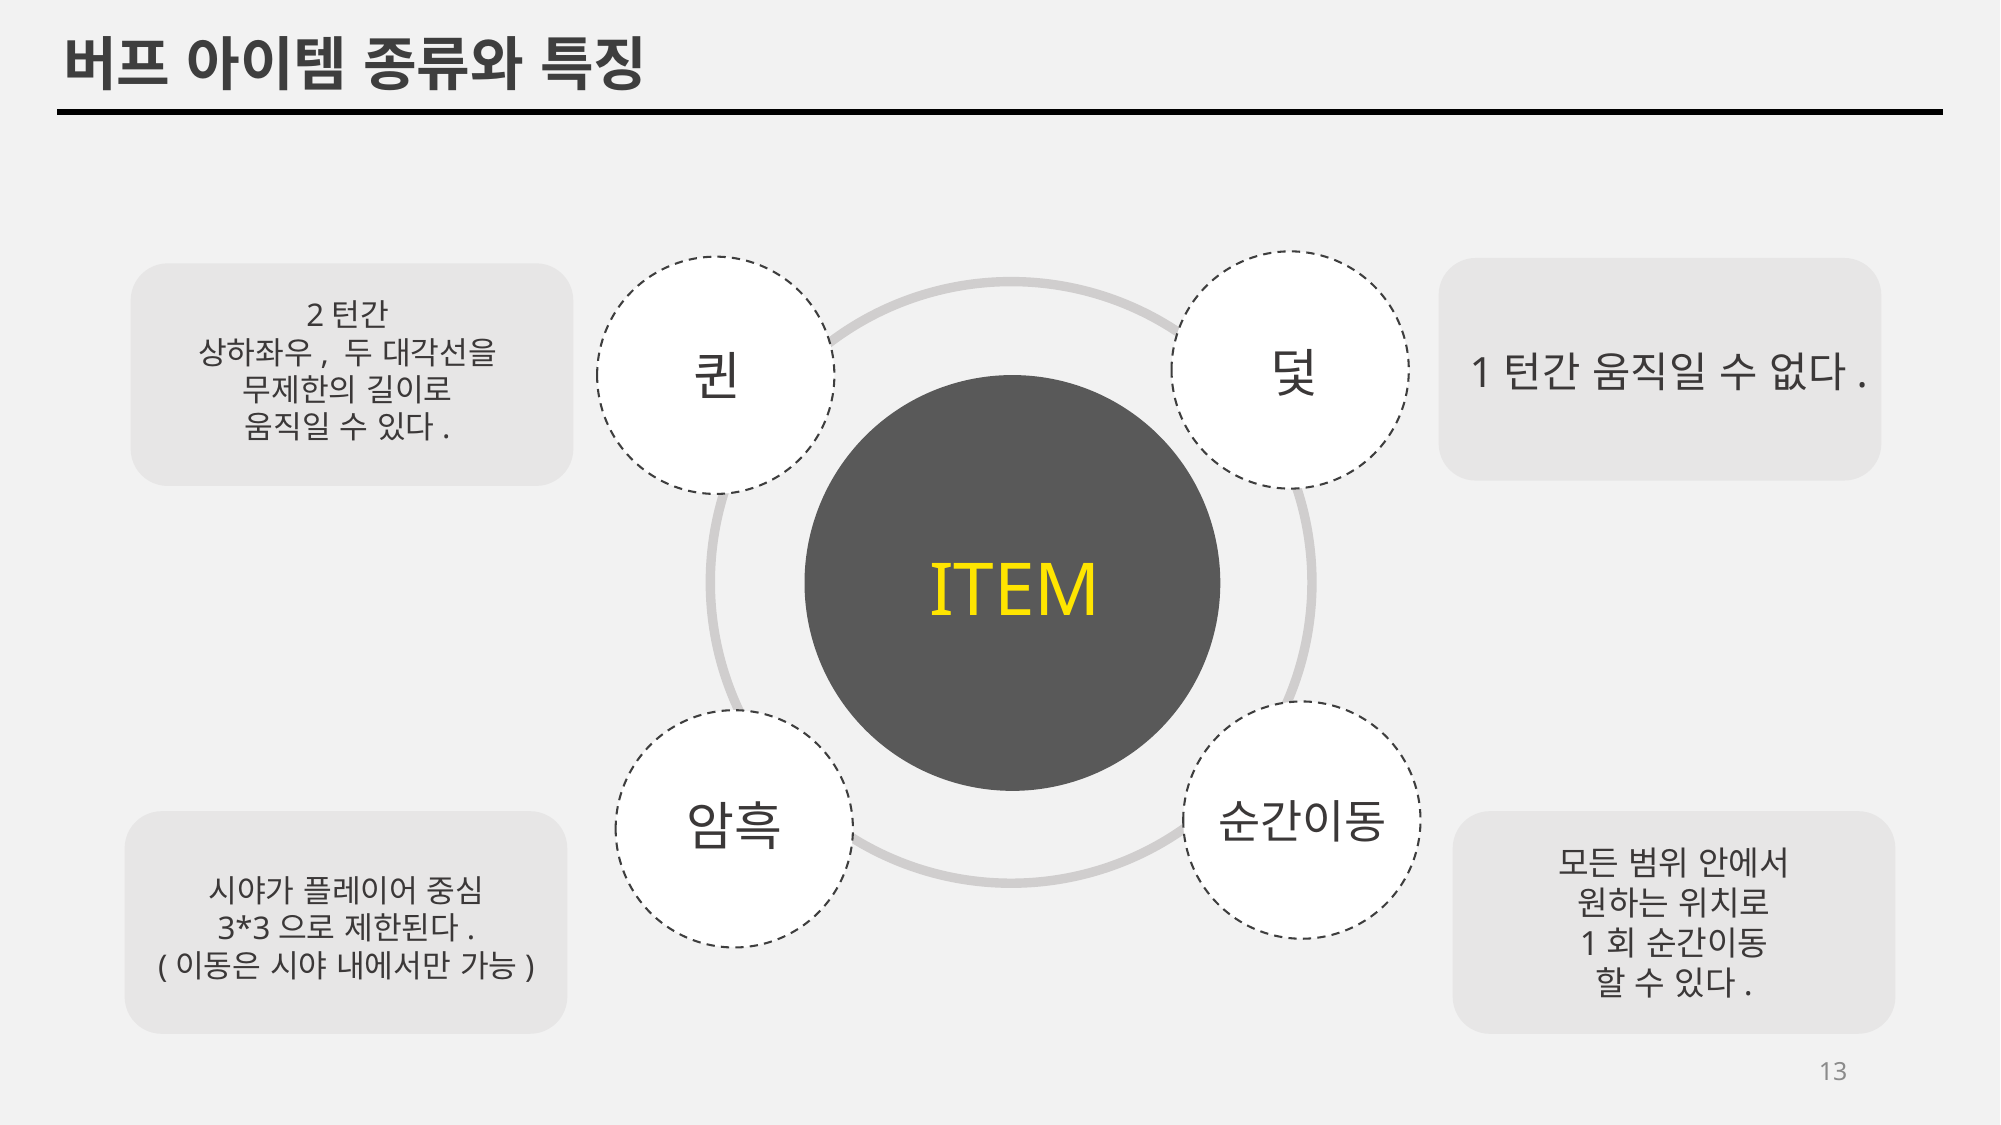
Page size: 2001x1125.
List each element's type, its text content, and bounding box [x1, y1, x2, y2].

text_box 모든 범위 안에서 원하는 위치로 1회 순간이동 할 수 있다. [1473, 834, 1875, 1010]
text_box [596, 255, 836, 495]
text_box [709, 280, 1314, 885]
text_box [1437, 256, 1883, 482]
text_box 2턴간 상하좌우, 두 대각선을 무제한의 길이로 움직일 수 있다. [183, 288, 512, 453]
text_box [123, 810, 569, 1035]
text_box 1턴간 움직일 수 없다. [1454, 338, 1883, 404]
text_box [1451, 810, 1897, 1035]
text_box 암흑 [630, 785, 839, 864]
text_box [129, 262, 575, 487]
text_box 퀸 [613, 335, 822, 413]
text_box 시야가 플레이어 중심 3*3으로 제한된다. (이동은 시야 내에서만 가능) [143, 863, 550, 991]
text_box 버프 아이템 종류와 특징 [48, 19, 663, 105]
text_box ITEM [914, 534, 1117, 637]
text_box 순간이동 [1198, 785, 1407, 856]
slide_number 13 [1412, 1042, 1863, 1103]
text_box [614, 709, 854, 949]
text_box [1170, 250, 1410, 490]
text_box [1182, 700, 1422, 940]
text_box 덫 [1190, 332, 1399, 410]
